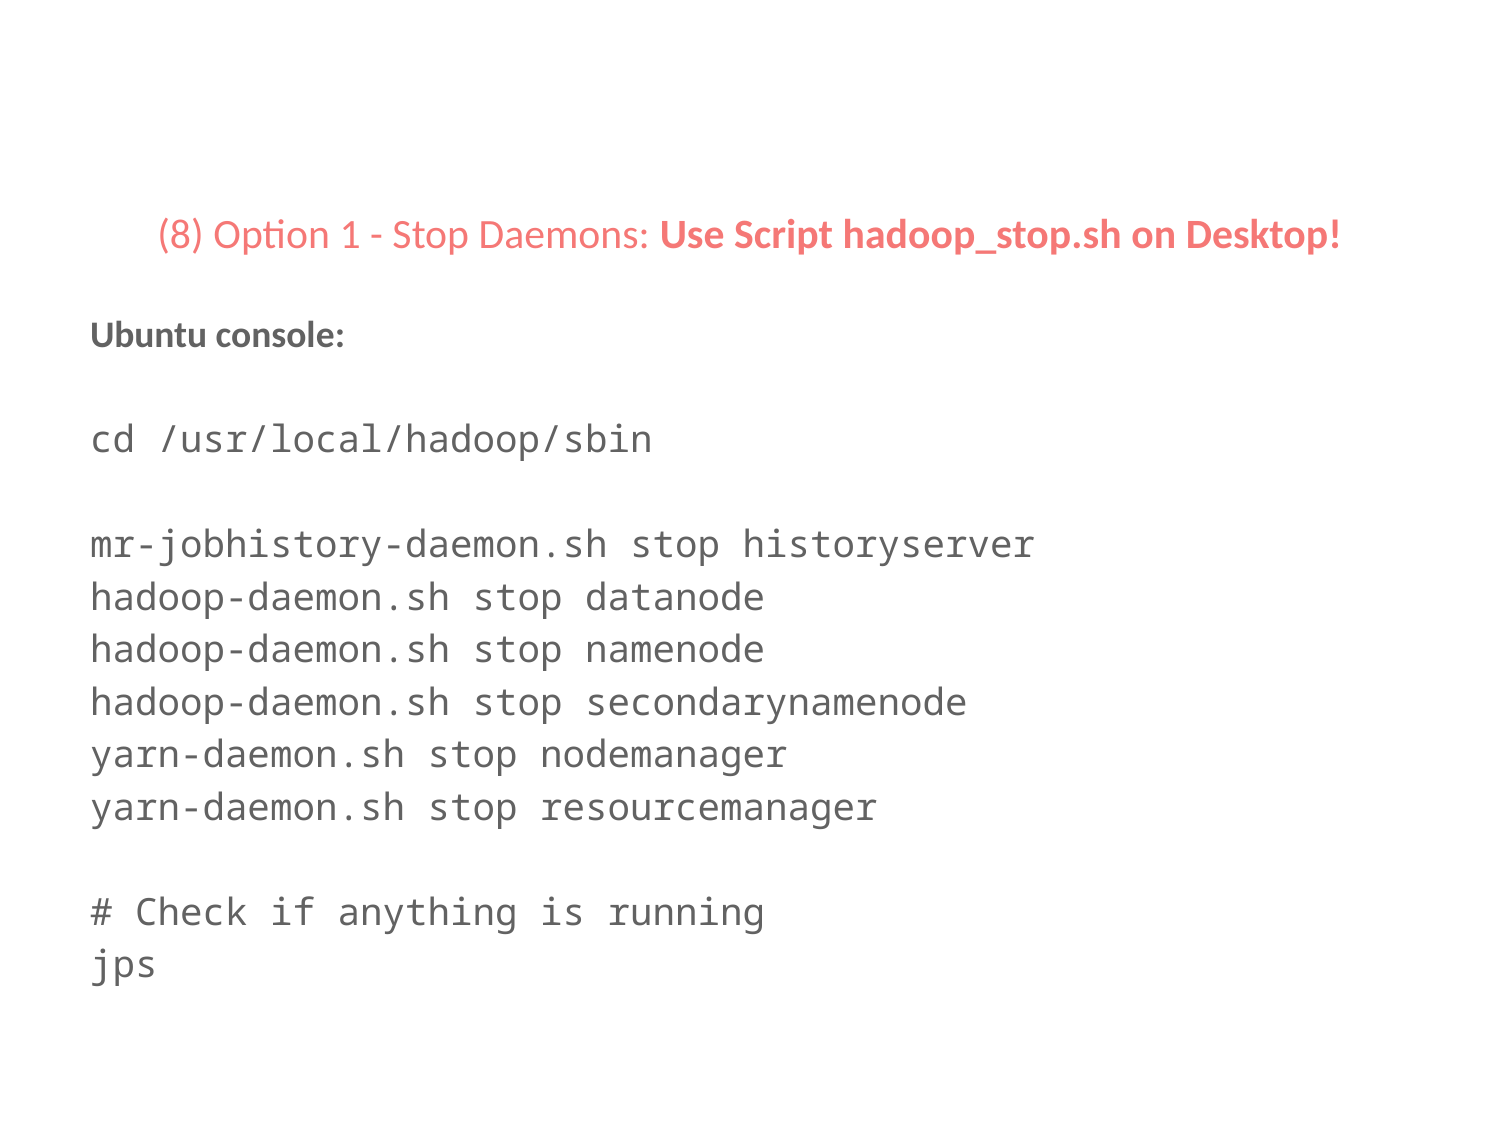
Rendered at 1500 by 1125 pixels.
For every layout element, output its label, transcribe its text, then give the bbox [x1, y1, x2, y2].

title (8) Option 1 - Stop Daemons: Use Script hadoop_stop.sh on Desktop! [75, 172, 1425, 291]
list Ubuntu console: cd /usr/local/hadoop/sbin mr-jobhistory-daemon.sh stop historyserver hadoop-daemon.sh stop datanode hadoop-daemon.sh stop namenode hadoop-daemon.sh stop secondarynamenode yarn-daemon.sh stop nodemanager yarn-daemon.sh stop resourcemanager # Check if anything is running jps [75, 302, 1425, 1005]
